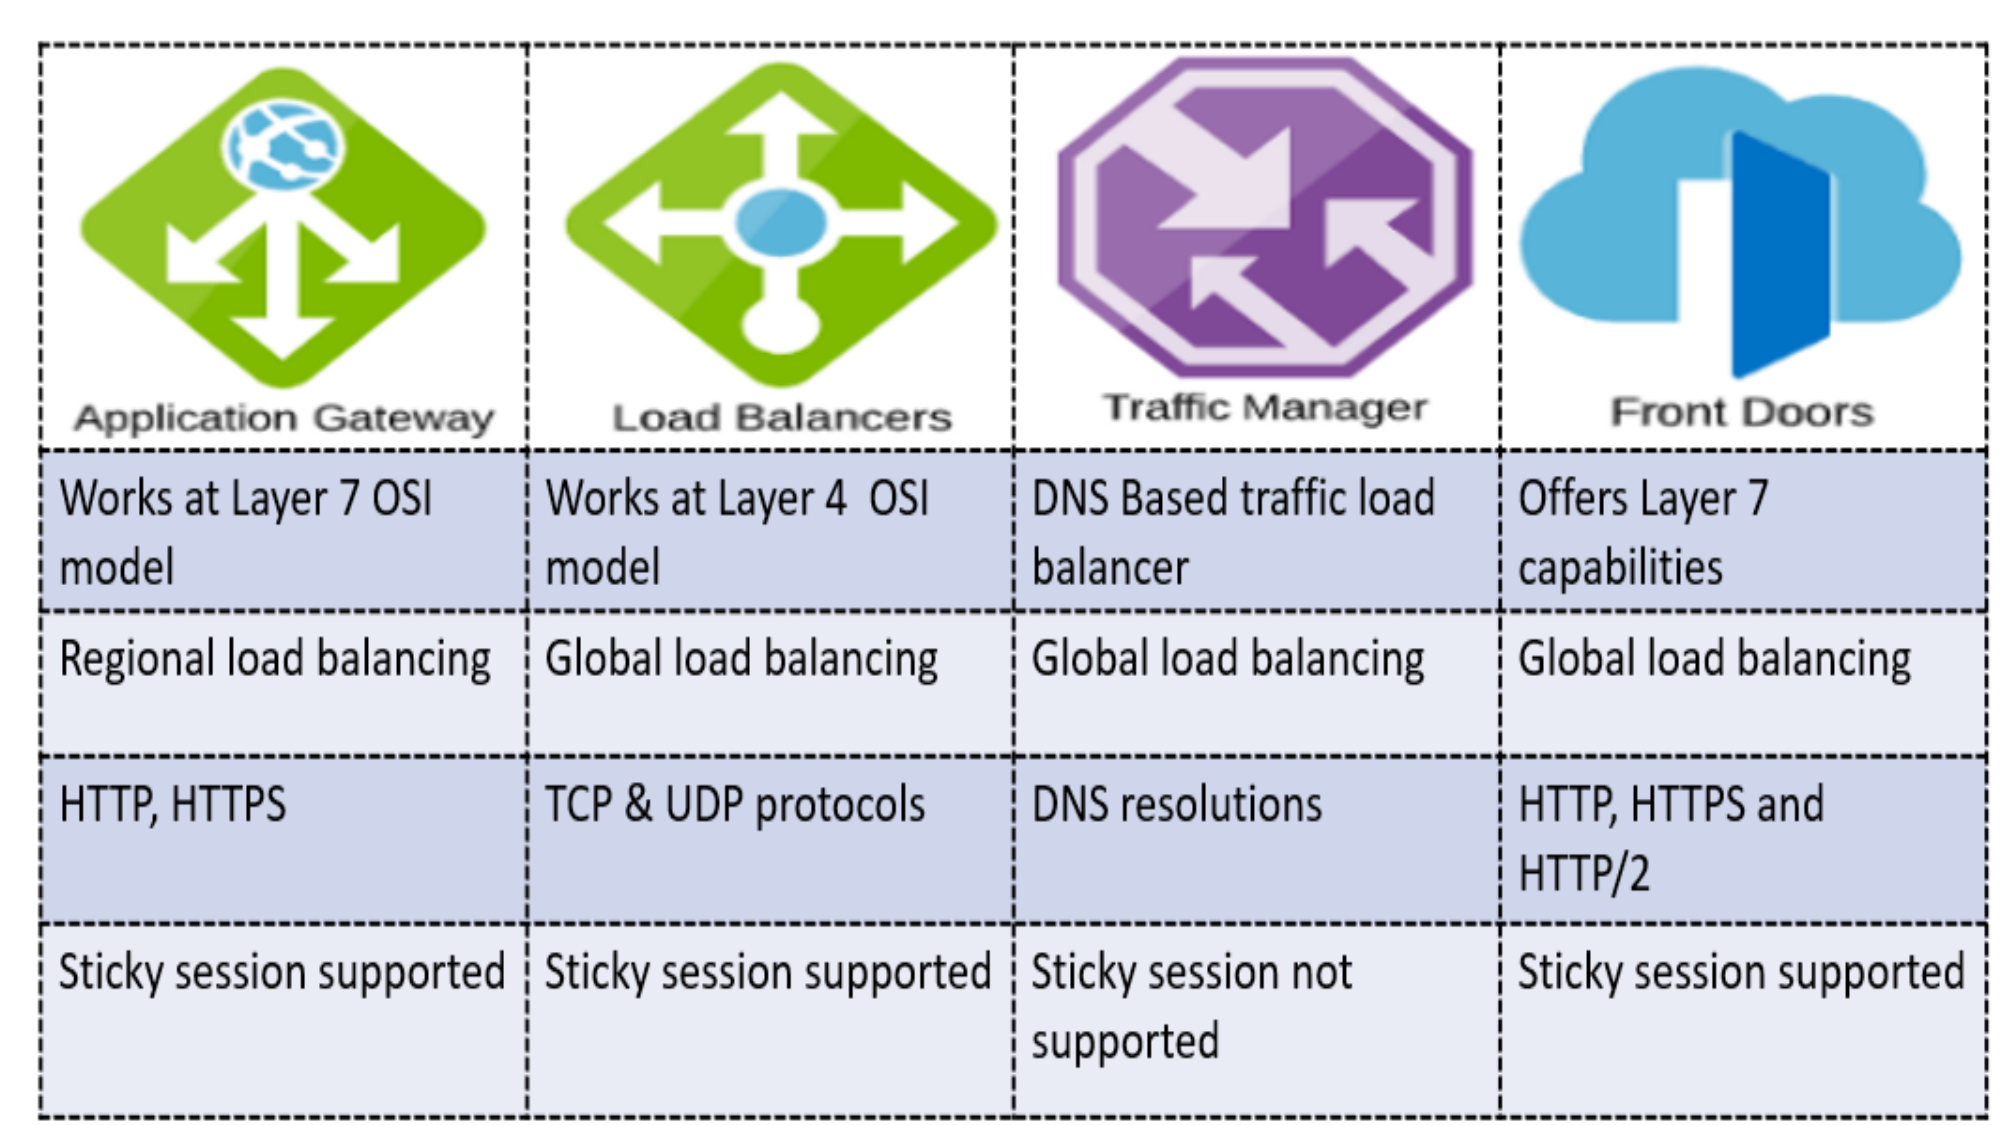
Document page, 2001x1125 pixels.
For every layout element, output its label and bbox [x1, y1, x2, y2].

list [31, 30, 2000, 1125]
